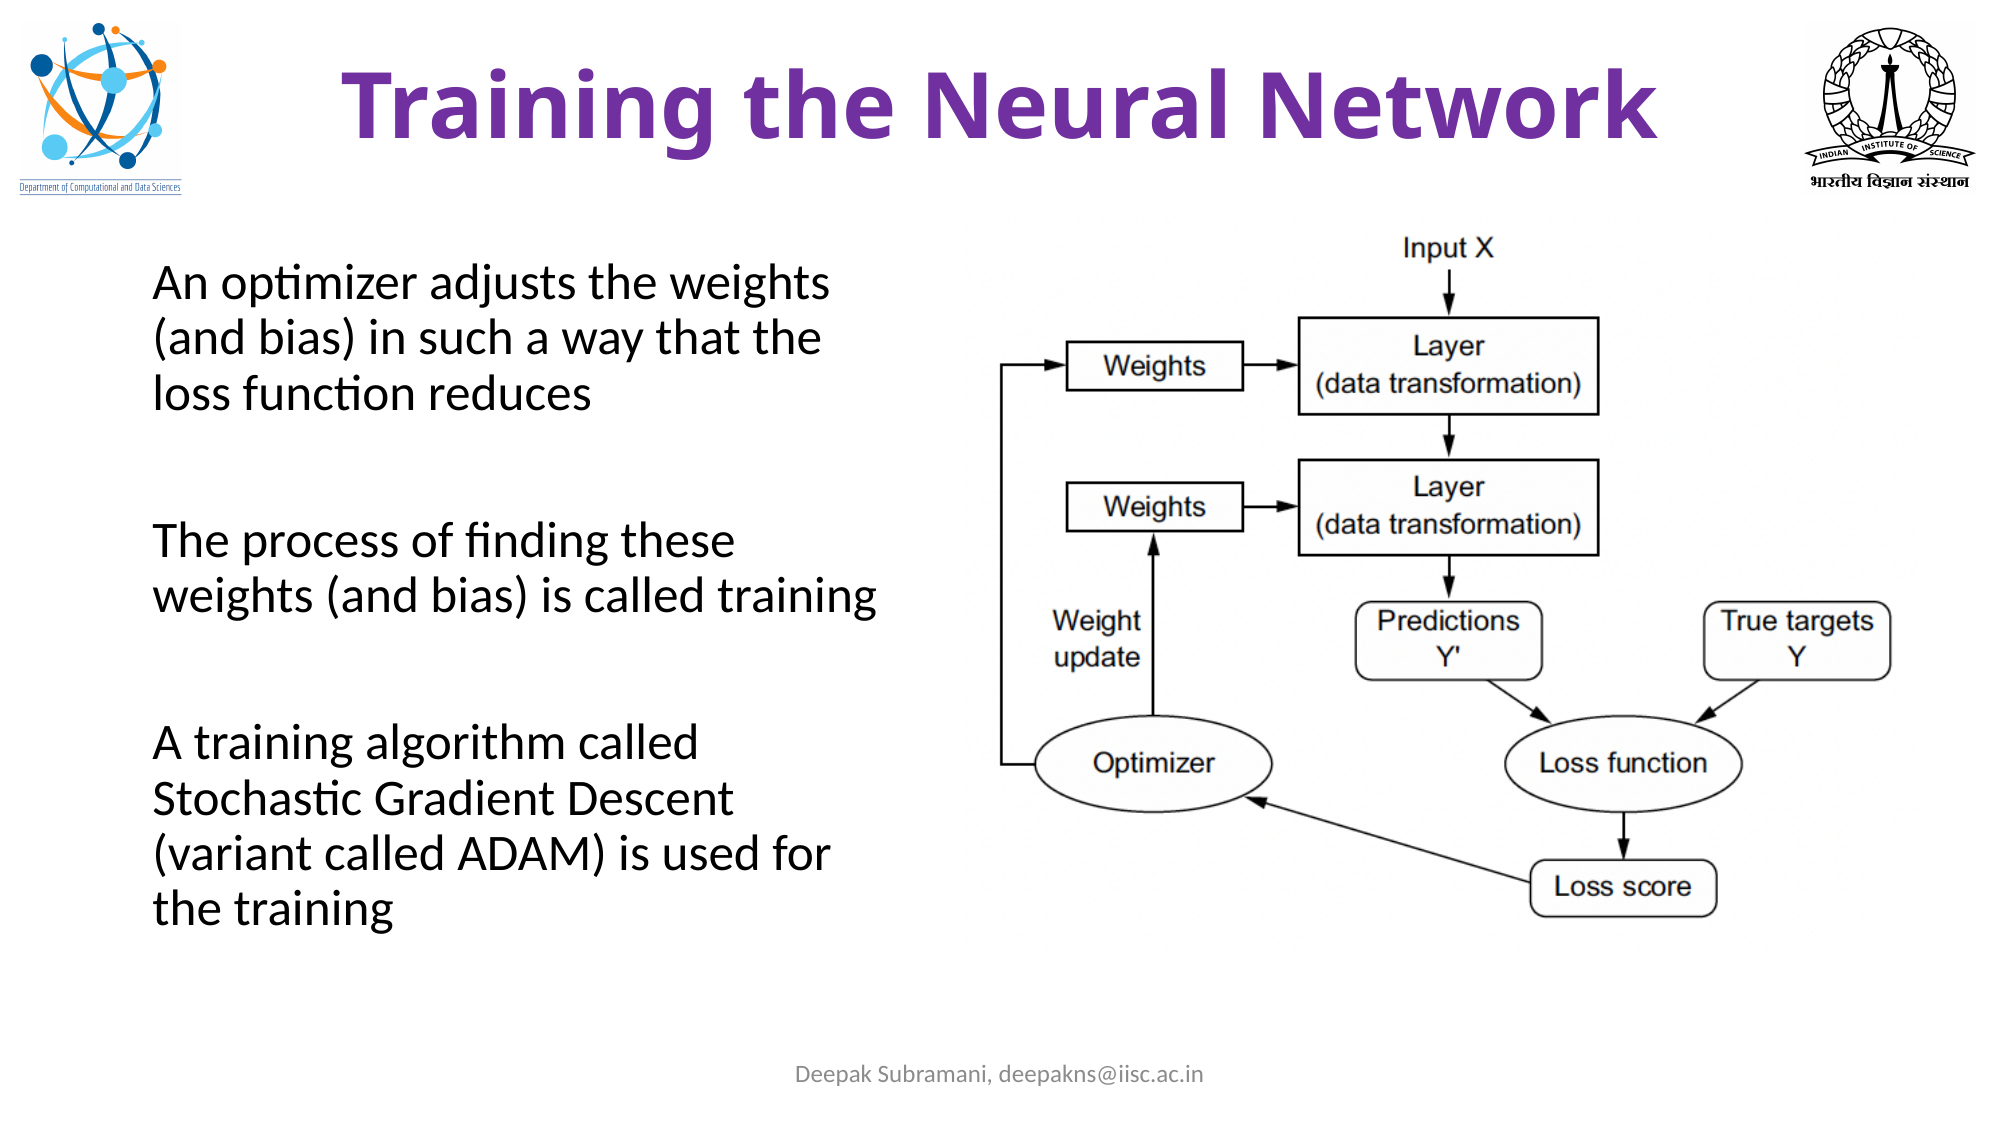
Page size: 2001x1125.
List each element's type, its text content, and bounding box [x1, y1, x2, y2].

picture [19, 22, 137, 196]
footer Deepak Subramani, deepakns@iisc.ac.in [662, 1042, 1338, 1103]
picture [1863, 22, 1977, 196]
picture [964, 216, 1919, 951]
list An optimizer adjusts the weights (and bias) in such a way that the loss function reduces The process of finding these weights (and bias) is called training A training algorithm called Stochastic Gradient Descent (variant called ADAM) is used for the training [137, 247, 900, 1008]
title Training the Neural Network [137, 22, 1863, 196]
